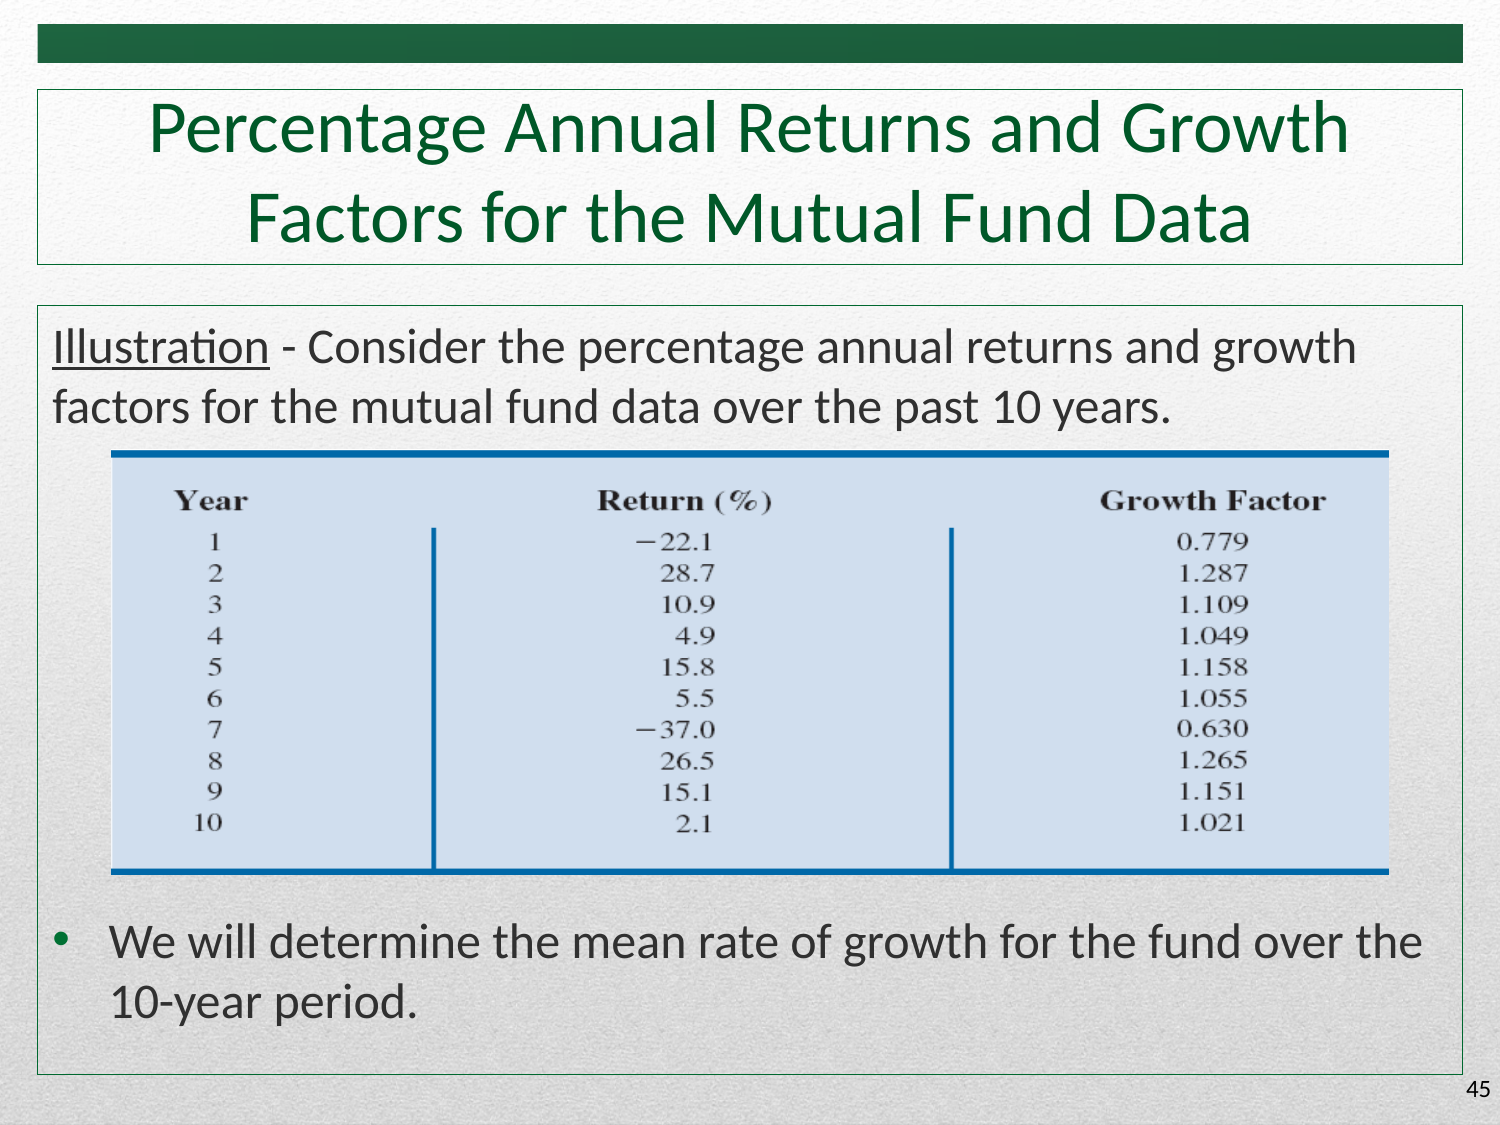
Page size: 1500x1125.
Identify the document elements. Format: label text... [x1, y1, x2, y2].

list Illustration - Consider the percentage annual returns and growth factors for the mutual fund data over the past 10 years. We will determine the mean rate of growth for the fund over the 10-year period. [37, 305, 1463, 1075]
title Percentage Annual Returns and Growth Factors for the Mutual Fund Data [37, 89, 1463, 265]
slide_number 45 [1381, 1065, 1500, 1125]
picture [37, 24, 1463, 63]
picture [110, 449, 1389, 876]
